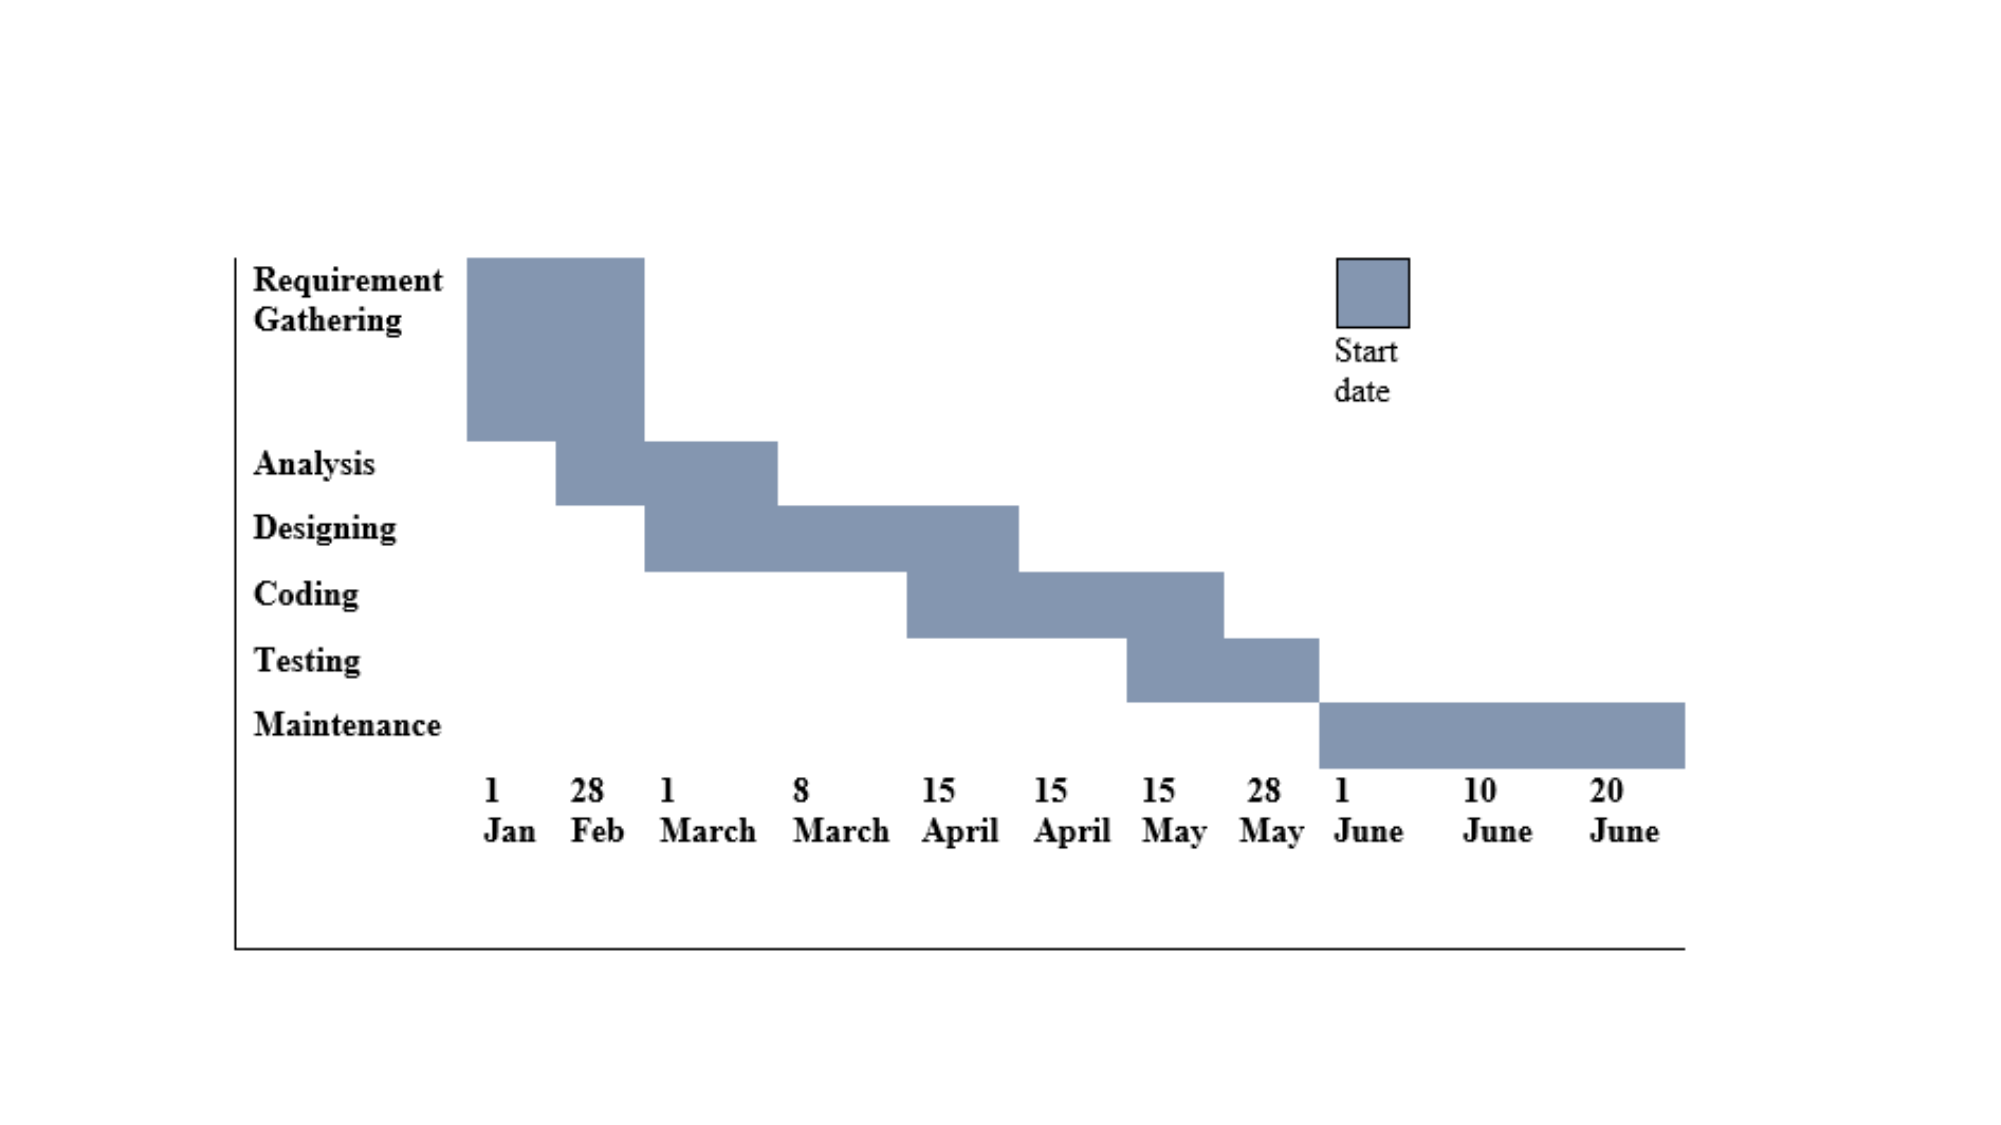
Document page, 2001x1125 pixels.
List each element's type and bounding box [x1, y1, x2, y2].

picture [160, 107, 1741, 983]
